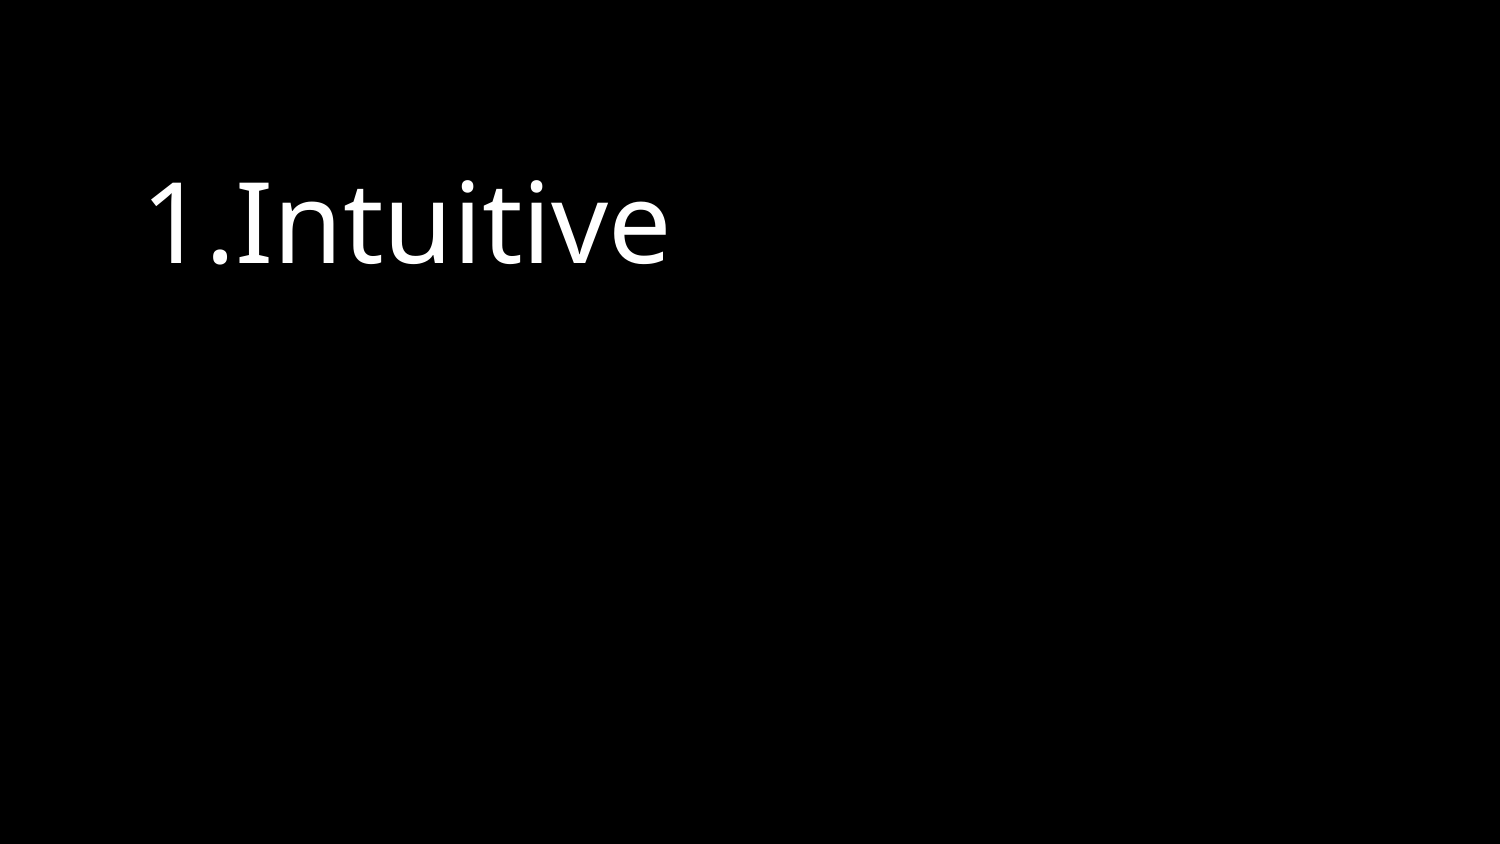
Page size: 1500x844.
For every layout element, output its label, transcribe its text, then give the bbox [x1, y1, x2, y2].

subtitle Intuitive [51, 68, 1449, 725]
